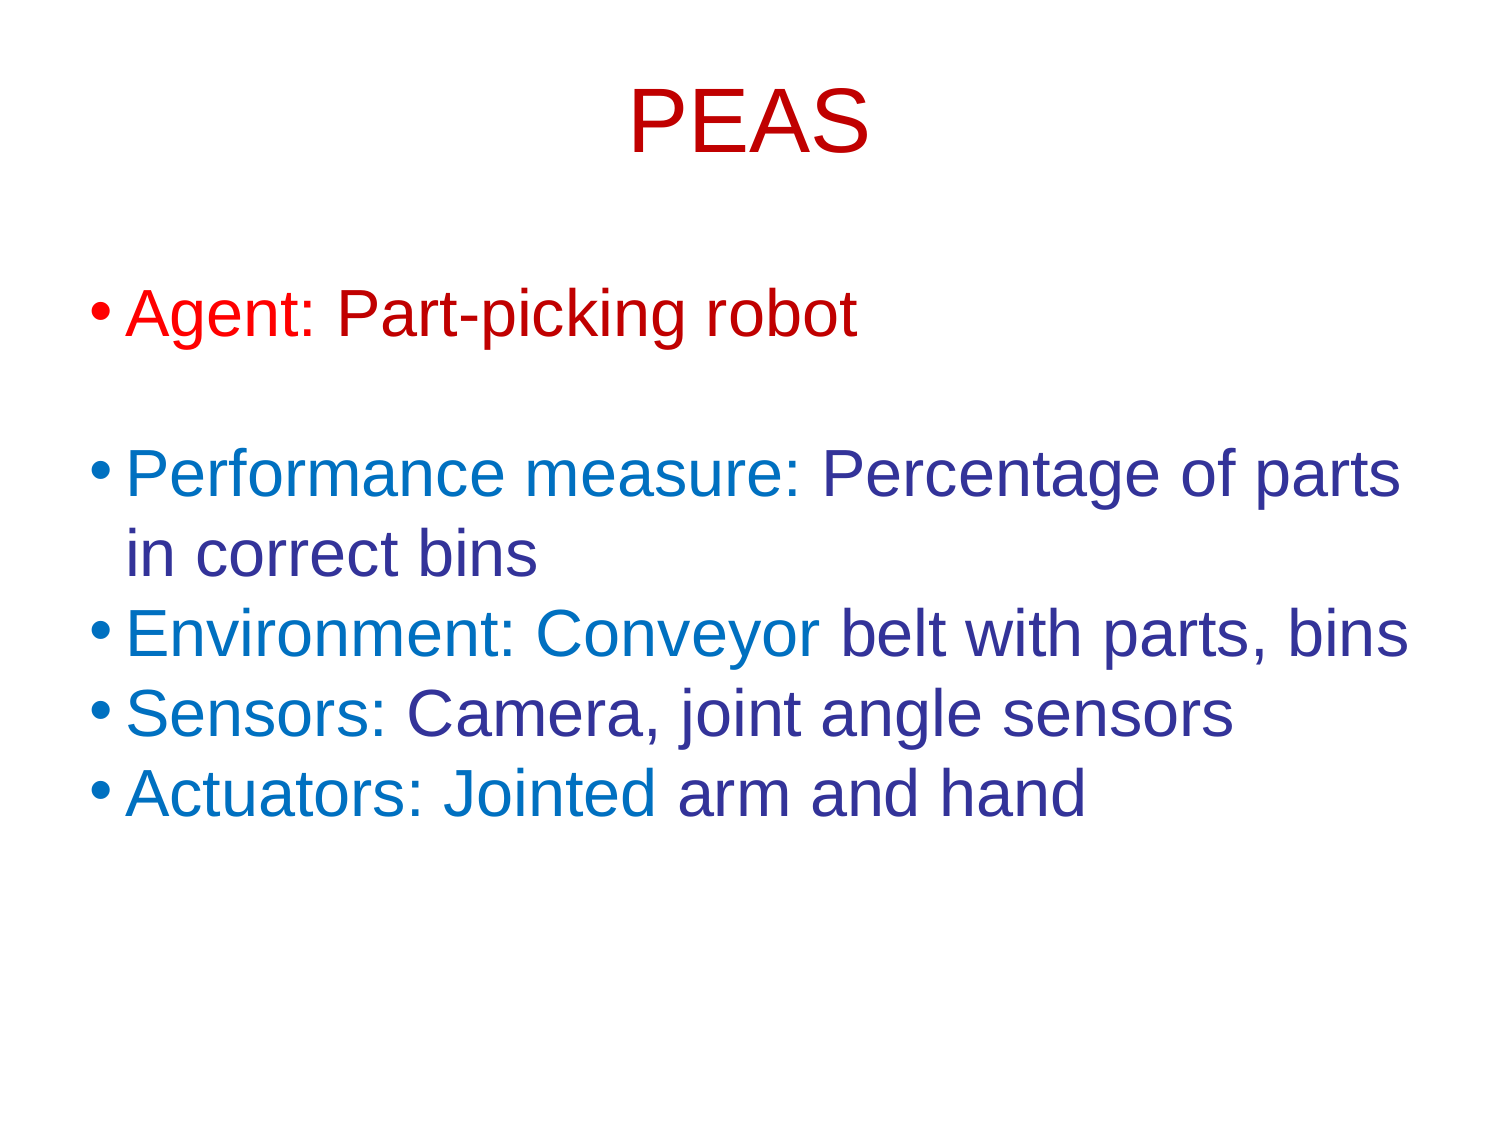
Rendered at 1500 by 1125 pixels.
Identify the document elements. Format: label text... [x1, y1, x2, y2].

text_box PEAS [75, 45, 1425, 188]
text_box Agent: Part-picking robot Performance measure: Percentage of parts in correct bins Environment: Conveyor belt with parts, bins Sensors: Camera, joint angle sensors Actuators: Jointed arm and hand [74, 262, 1450, 1005]
